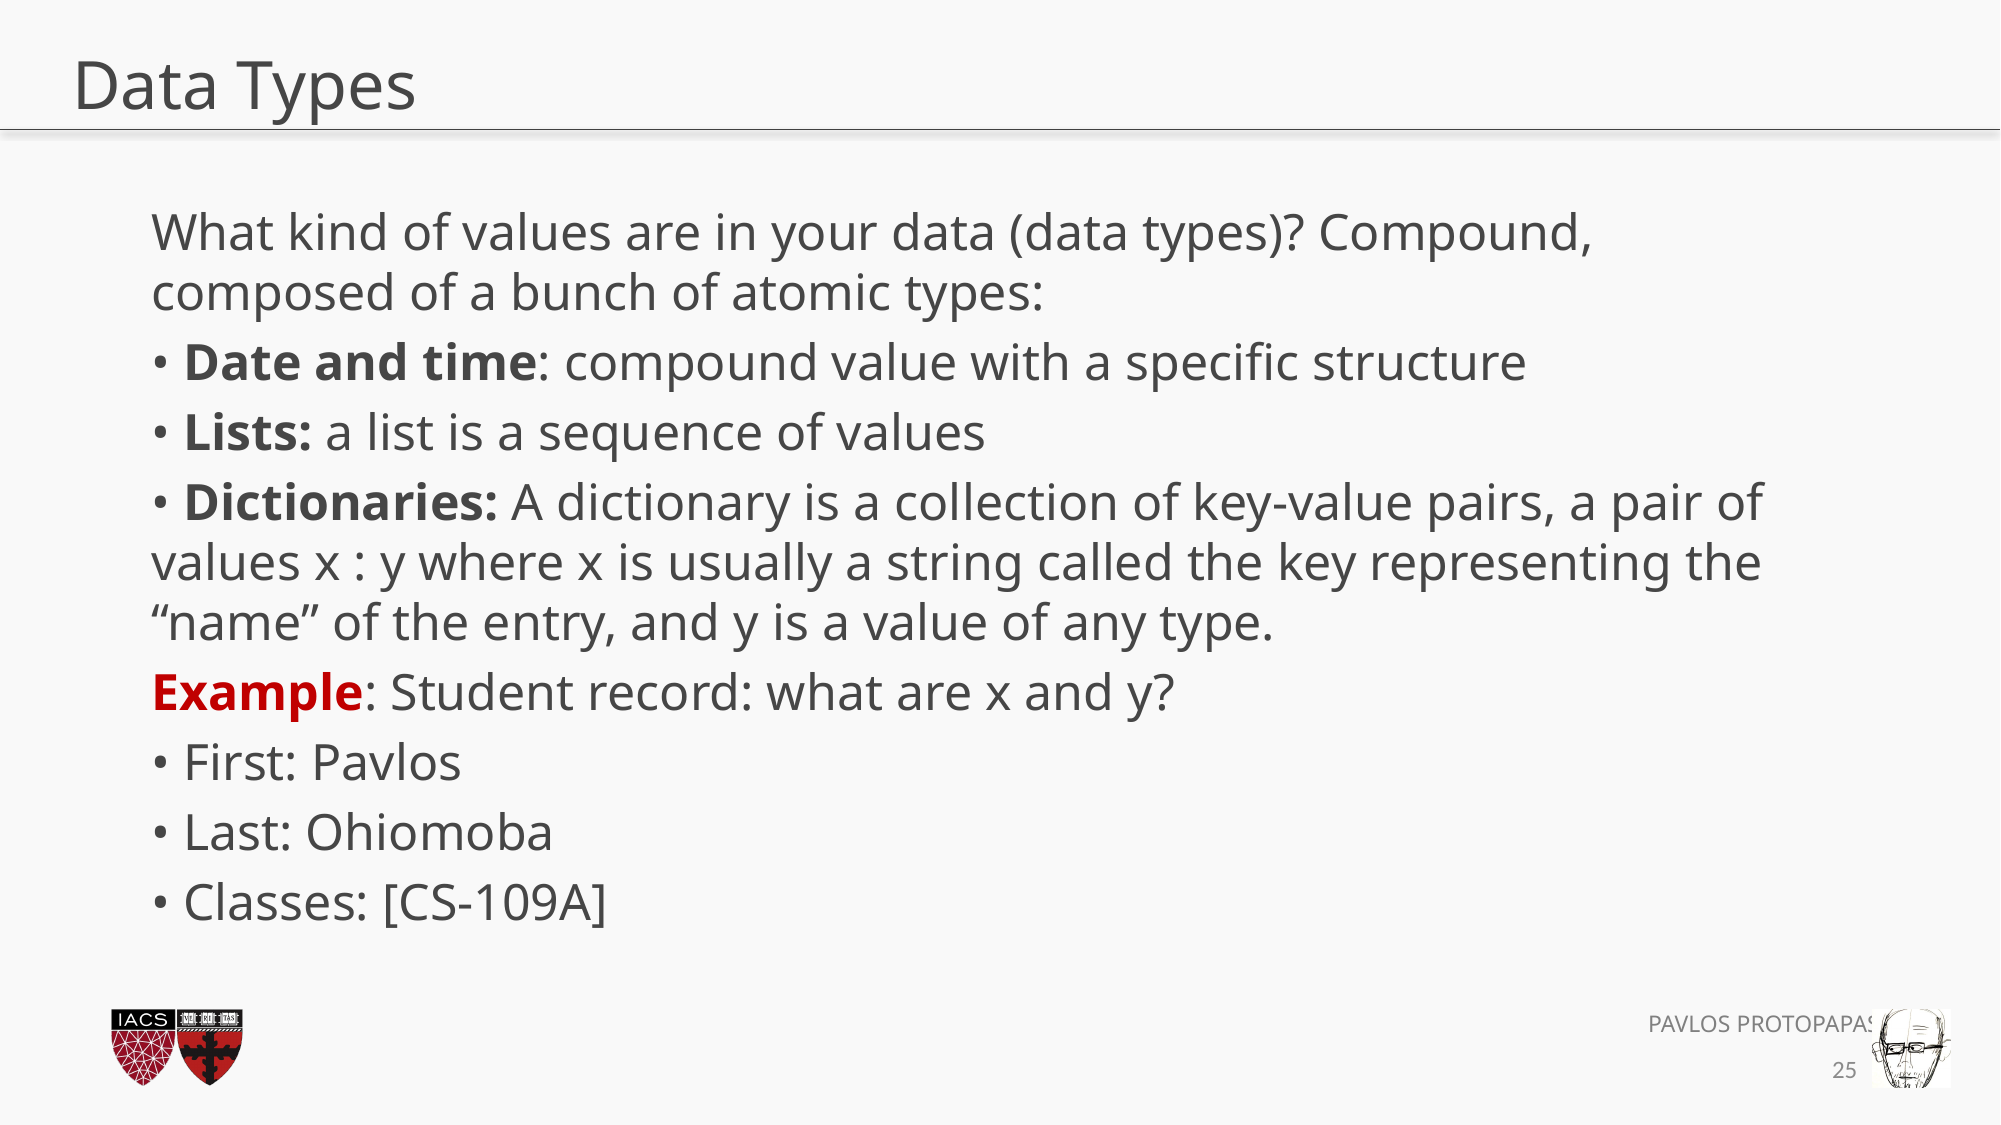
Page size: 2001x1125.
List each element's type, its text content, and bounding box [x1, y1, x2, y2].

slide_number 24 [1405, 1038, 1873, 1099]
title Data Types [57, 35, 1943, 162]
picture [109, 1009, 243, 1086]
picture [1872, 1009, 1951, 1088]
list What kind of values are in your data (data types)? Compound, composed of a bunch of atomic types: • Date and time: compound value with a specific structure • Lists: a list is a sequence of values • Dictionaries: A dictionary is a collection of key-value pairs, a pair of values x : y where x is usually a string called the key representing the “name” of the entry, and y is a value of any type. Example: Student record: what are x and y? • First: Pavlos • Last: Ohiomoba • Classes: [CS-109A] [136, 193, 1831, 540]
